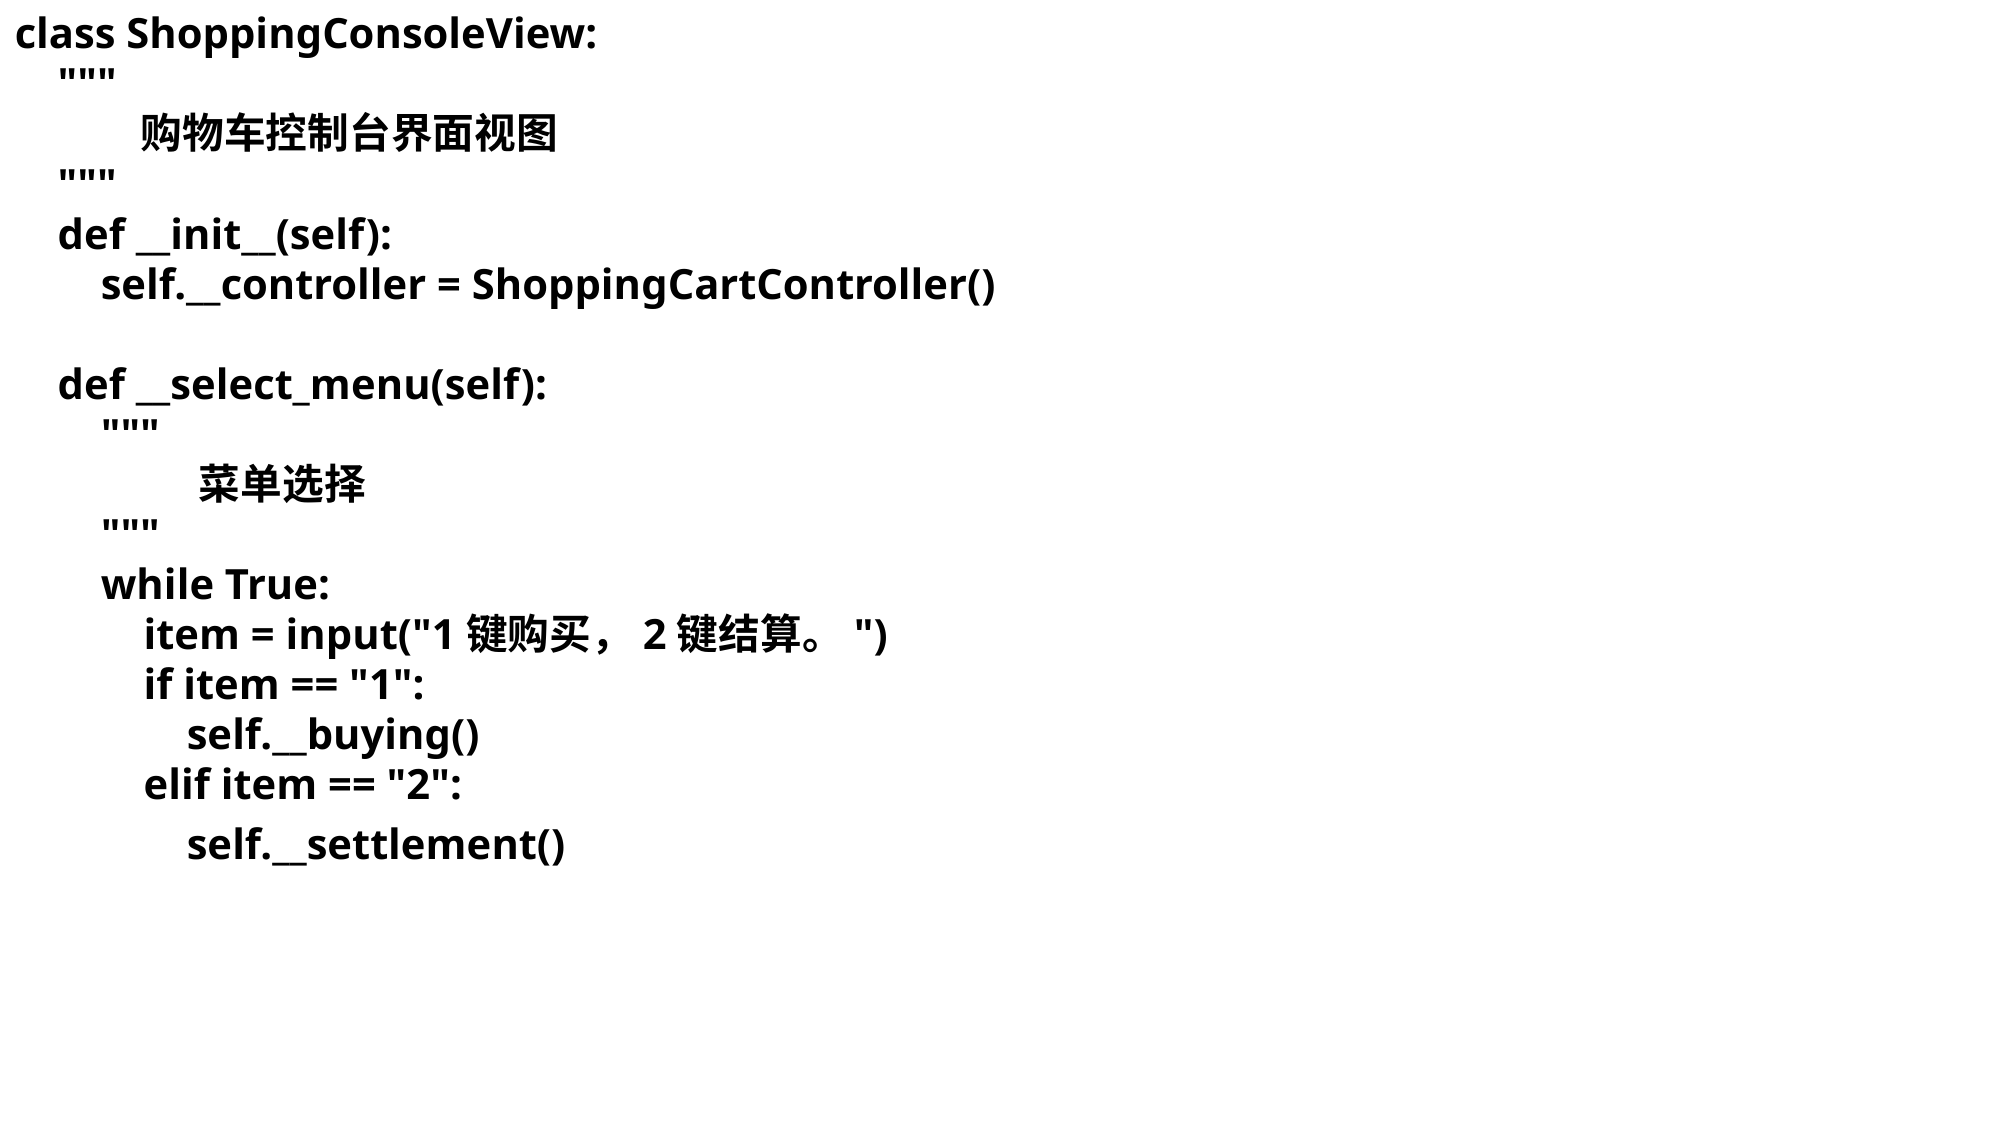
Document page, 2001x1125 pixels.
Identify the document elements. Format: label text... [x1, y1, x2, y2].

text_box class ShoppingConsoleView: """ 购物车控制台界面视图 """ def __init__(self): self.__controller = ShoppingCartController() def __select_menu(self): """ 菜单选择 """ while True: item = input("1键购买，2键结算。") if item == "1": self.__buying() elif item == "2": self.__settlement() [0, 0, 1752, 941]
